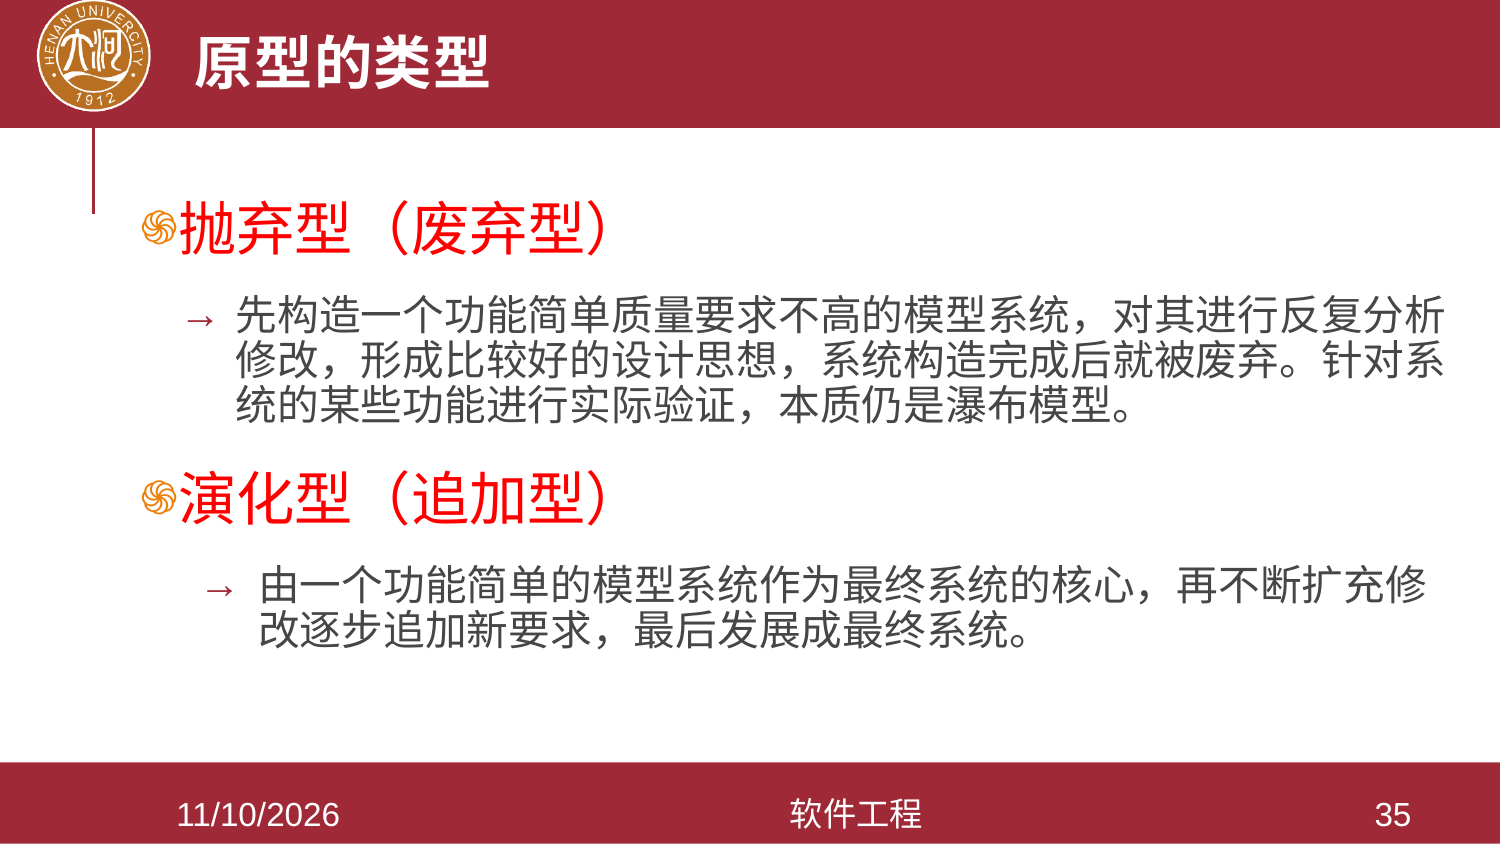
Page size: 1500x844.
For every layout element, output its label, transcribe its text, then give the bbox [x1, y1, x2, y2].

slide_number 35 [1333, 796, 1454, 830]
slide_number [126, 796, 391, 830]
footer 软件工程 [391, 796, 1322, 830]
list 抛弃型（废弃型） 先构造一个功能简单质量要求不高的模型系统，对其进行反复分析修改，形成比较好的设计思想，系统构造完成后就被废弃。针对系统的某些功能进行实际验证，本质仍是瀑布模型。 演化型（追加型） 由一个功能简单的模型系统作为最终系统的核心，再不断扩充修改逐步追加新要求，最后发展成最终系统。 [132, 192, 1467, 715]
title 原型的类型 [179, 0, 1454, 136]
